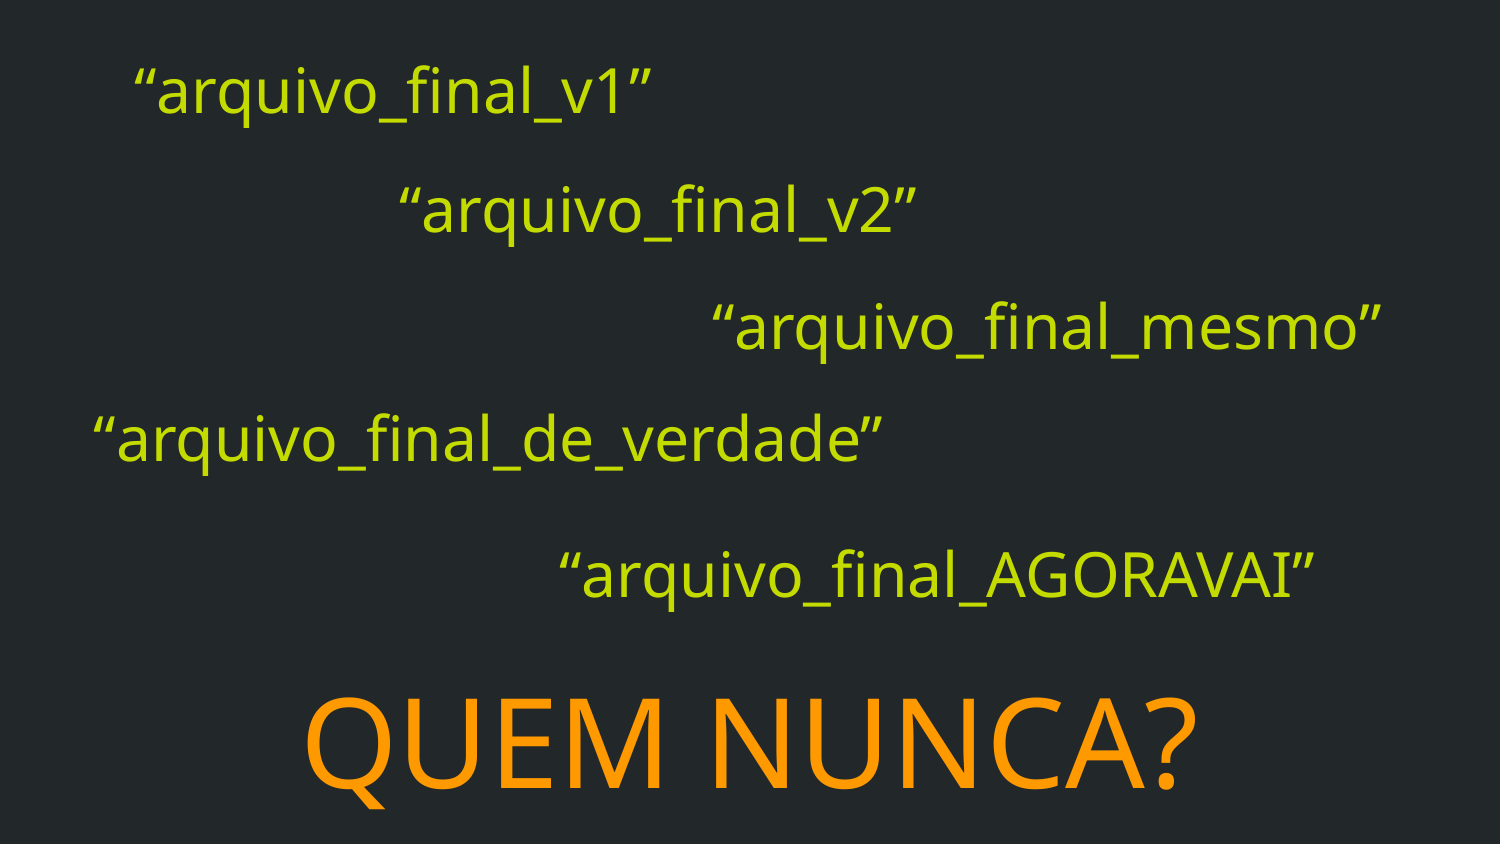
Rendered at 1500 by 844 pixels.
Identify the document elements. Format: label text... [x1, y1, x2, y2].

text_box “arquivo_final_v2” [273, 127, 1044, 288]
text_box “arquivo_final_mesmo” [559, 236, 1500, 412]
text_box “arquivo_final_de_verdade” [0, 356, 1032, 517]
text_box “arquivo_final_AGORAVAI” [394, 491, 1480, 653]
text_box QUEM NUNCA? [97, 648, 1403, 825]
text_box “arquivo_final_v1” [8, 8, 778, 169]
